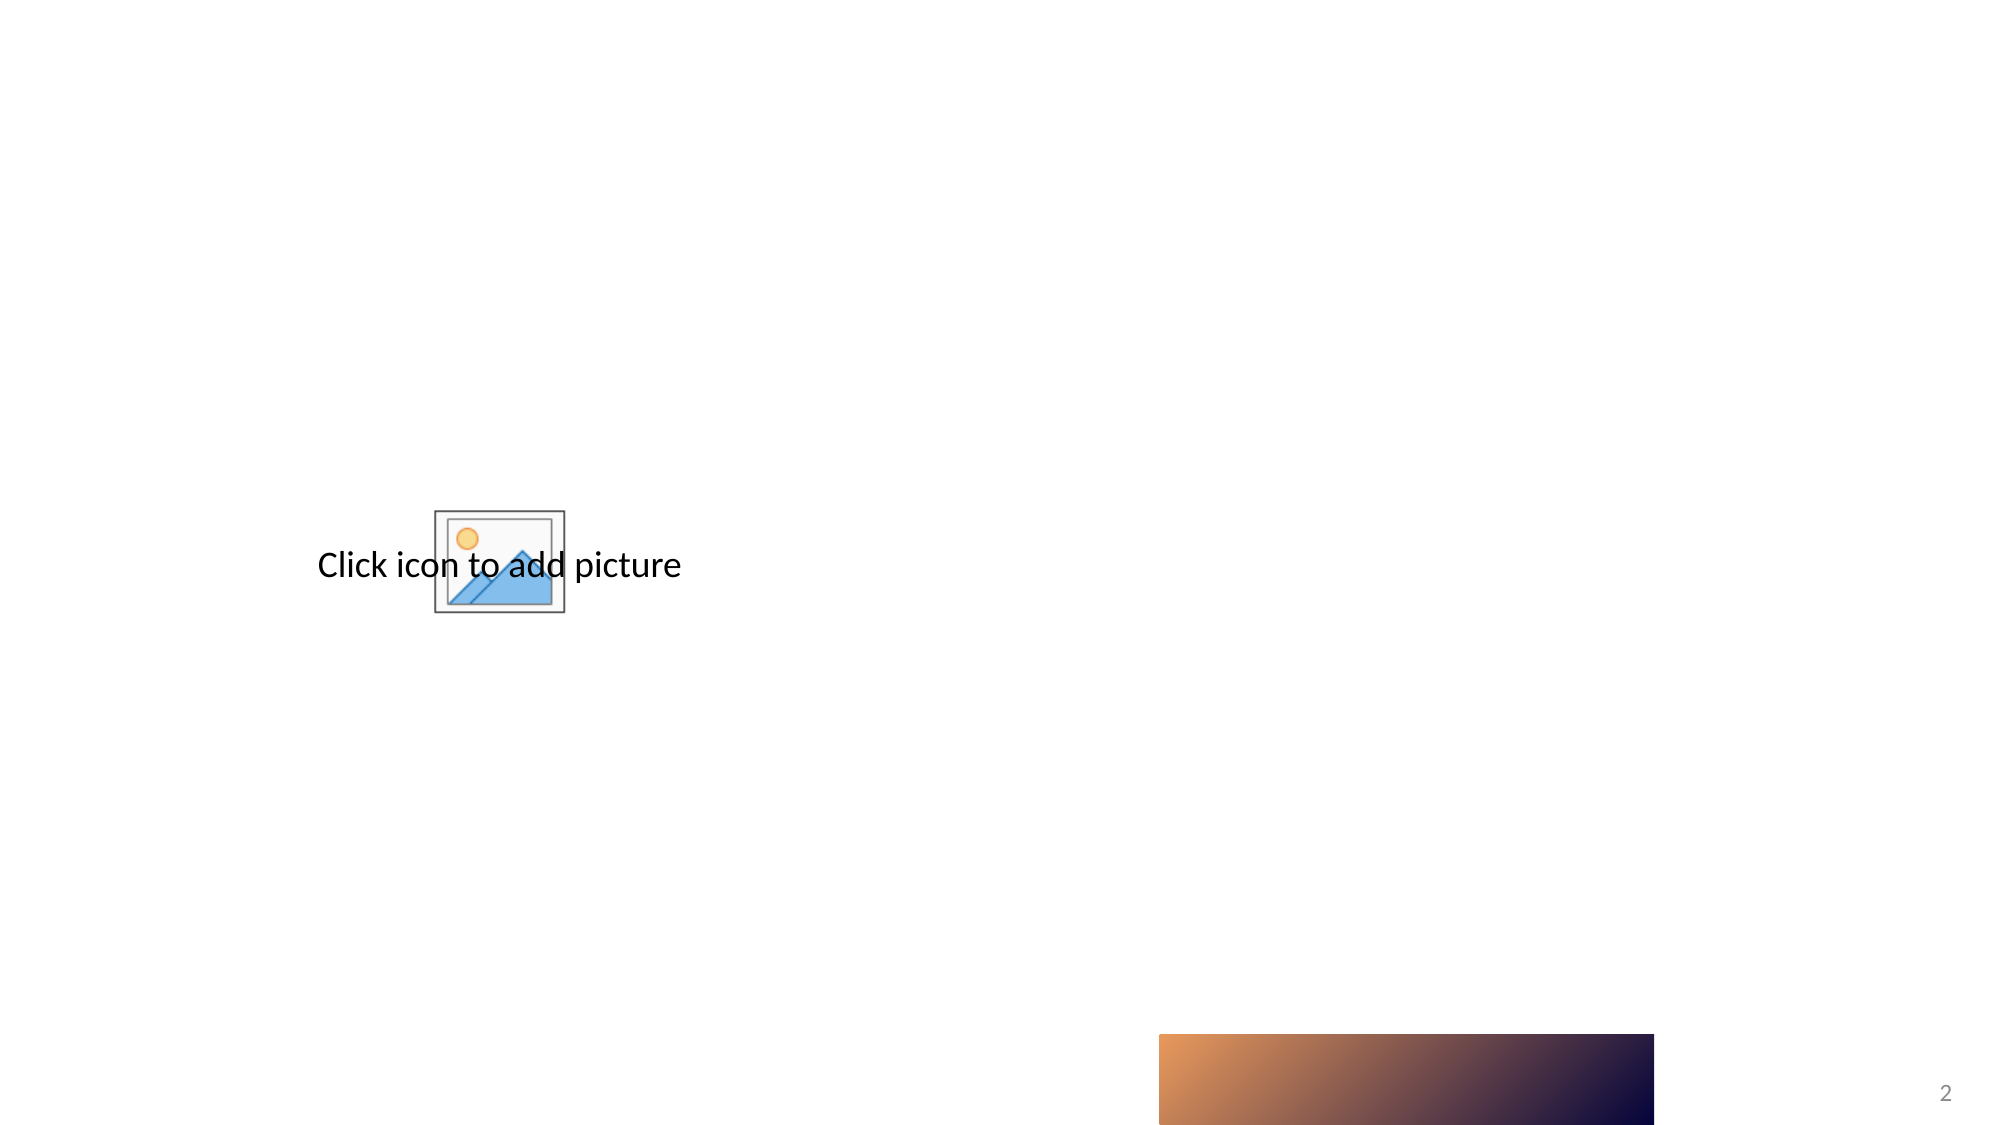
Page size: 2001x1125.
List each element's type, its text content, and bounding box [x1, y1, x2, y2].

slide_number 2 [1894, 1061, 1968, 1121]
picture [0, 0, 1000, 1125]
